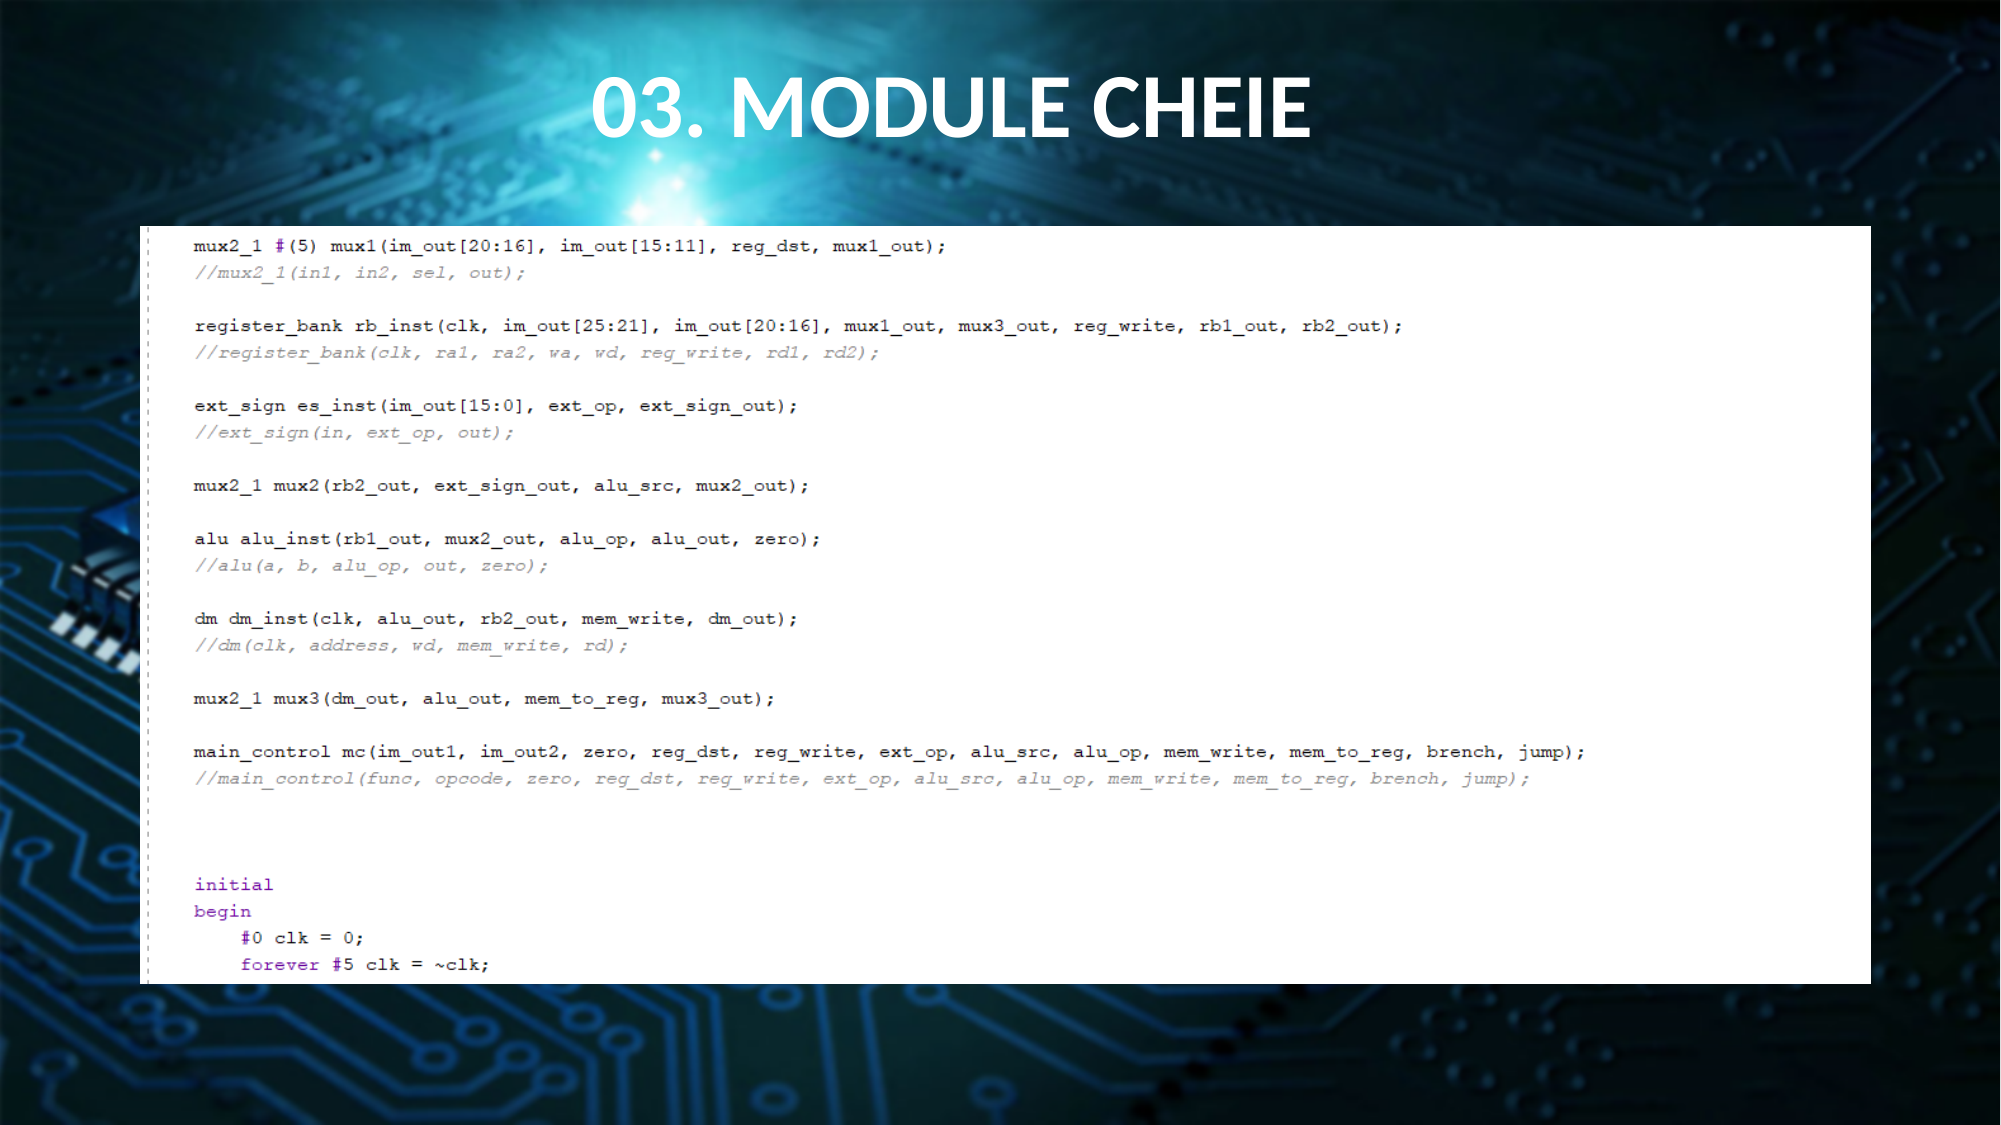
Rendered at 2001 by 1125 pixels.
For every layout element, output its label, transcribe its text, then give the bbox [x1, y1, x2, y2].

picture [0, 0, 2001, 1125]
text_box 03. MODULE CHEIE [561, 38, 1344, 164]
